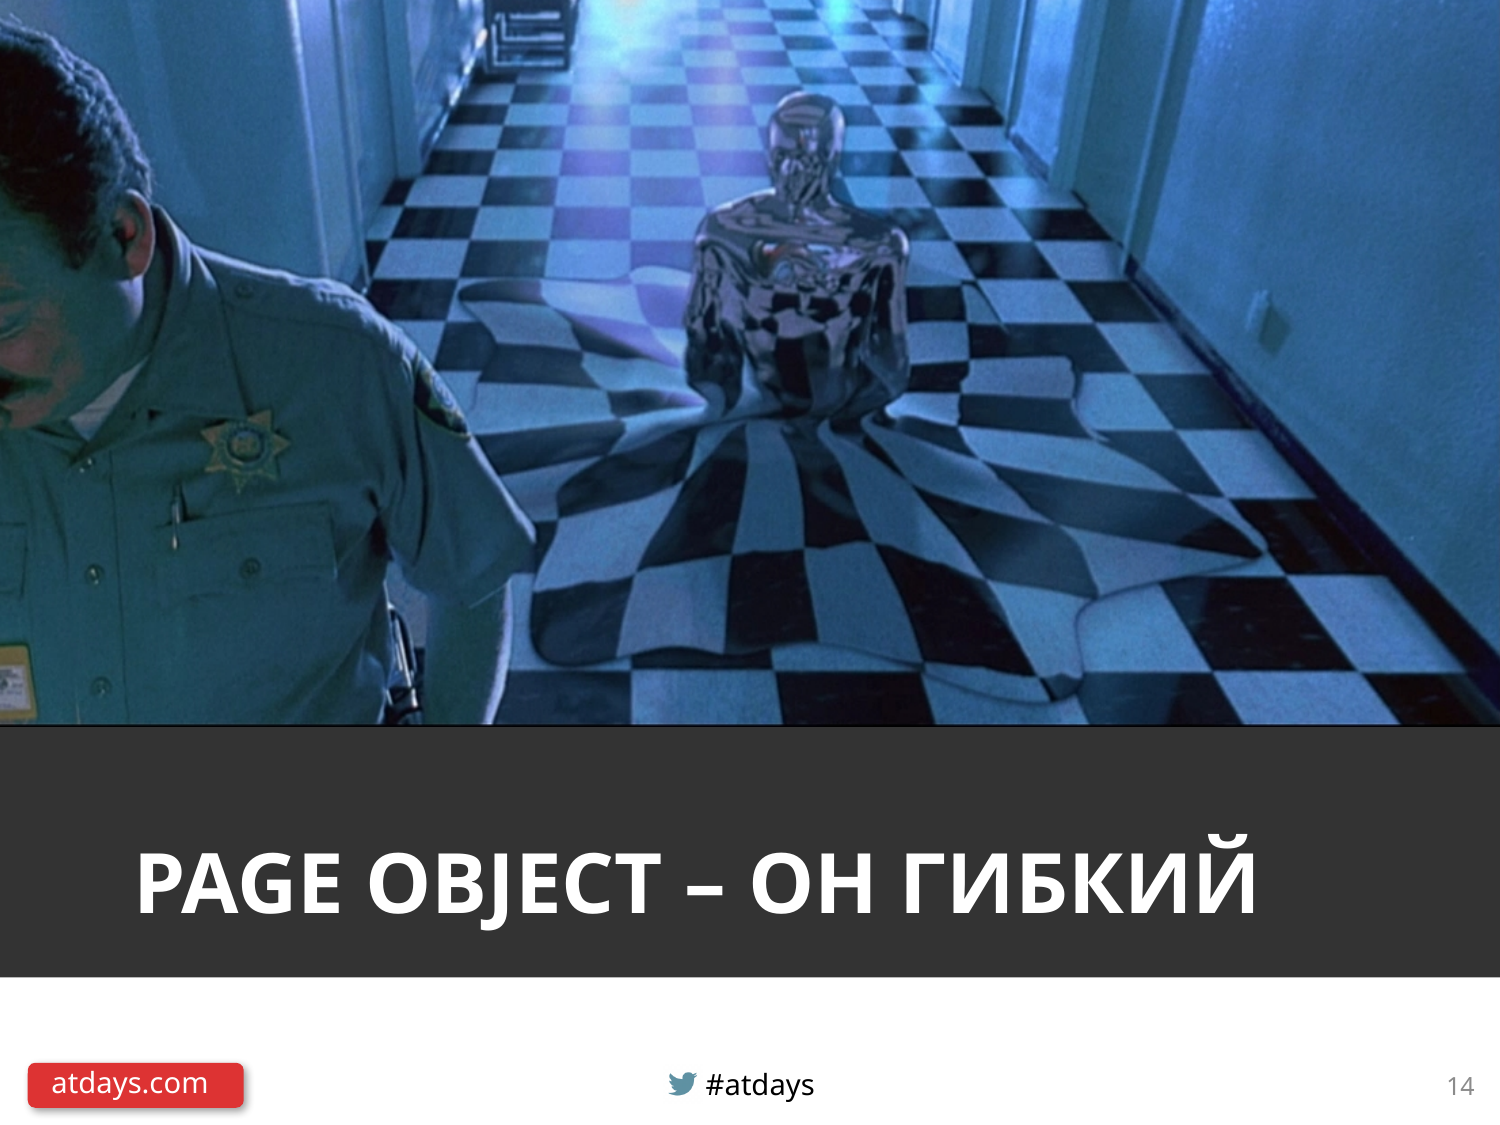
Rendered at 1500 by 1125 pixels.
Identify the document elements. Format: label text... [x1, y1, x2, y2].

picture [0, 0, 1500, 728]
picture [662, 1063, 703, 1104]
title Page Object – он гибкий [118, 741, 1394, 947]
slide_number 14 [1139, 1057, 1490, 1118]
